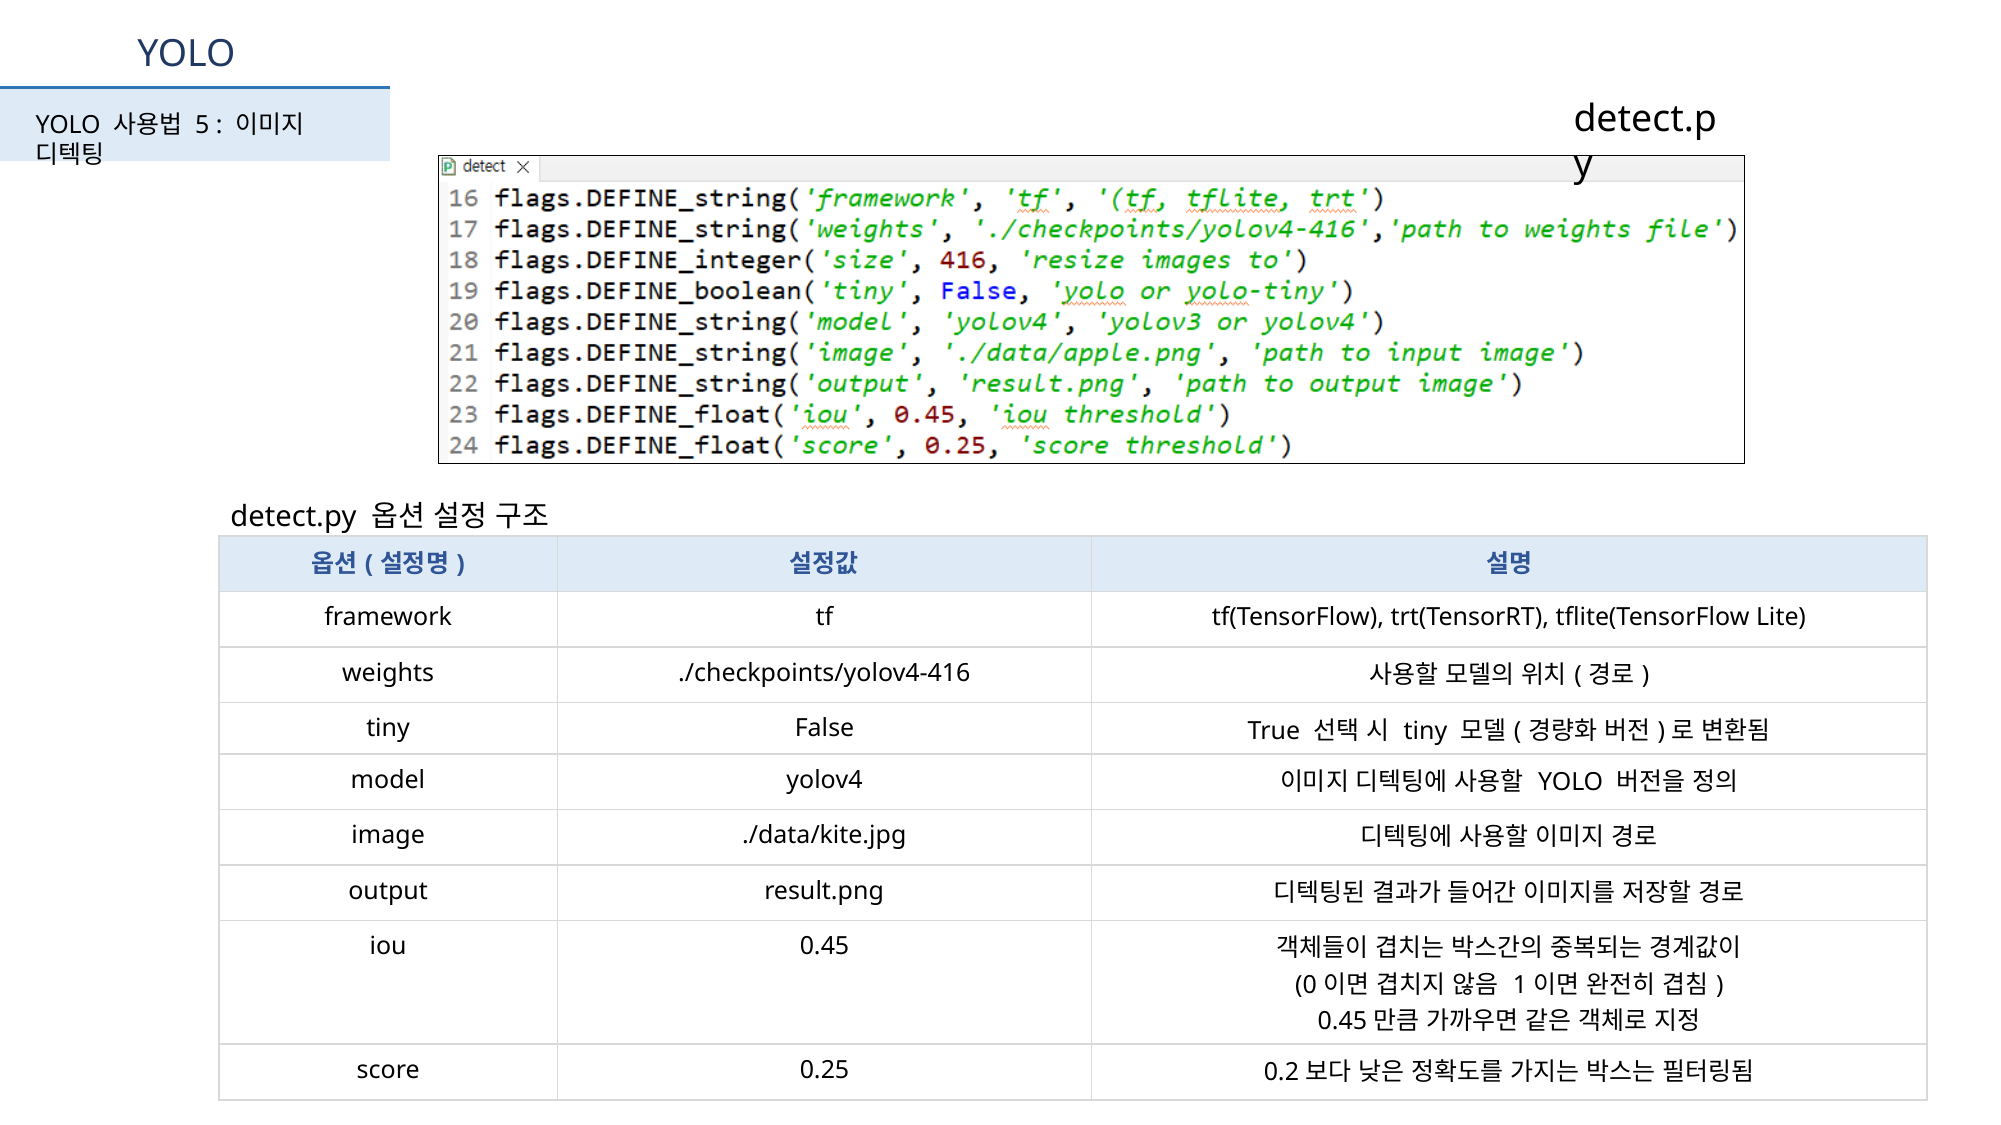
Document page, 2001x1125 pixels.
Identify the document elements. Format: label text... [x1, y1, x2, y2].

table_cell tiny [220, 703, 557, 753]
table_cell output [220, 866, 557, 920]
table_header 옵션(설정명) [220, 540, 557, 591]
table_cell 0.25 [558, 1045, 1091, 1099]
text_box detect.py 옵션 설정 구조 [215, 489, 2000, 540]
table_cell yolov4 [558, 755, 1091, 809]
table_cell tf(TensorFlow), trt(TensorRT), tflite(TensorFlow Lite) [1092, 592, 1926, 646]
picture [438, 155, 1745, 464]
table_cell 0.2보다 낮은 정확도를 가지는 박스는 필터링됨 [1092, 1045, 1926, 1099]
table_cell image [220, 810, 557, 864]
table_cell 사용할 모델의 위치(경로) [1092, 648, 1926, 702]
table_header 설정값 [558, 540, 1091, 591]
table_cell 디텍팅된 결과가 들어간 이미지를 저장할 경로 [1092, 866, 1926, 920]
table_cell ./checkpoints/yolov4-416 [558, 648, 1091, 702]
table_cell 0.45 [558, 921, 1091, 1043]
table_cell score [220, 1045, 557, 1099]
table_cell iou [220, 921, 557, 1043]
table_cell ./data/kite.jpg [558, 810, 1091, 864]
table_header 설명 [1092, 540, 1926, 591]
table_cell False [558, 703, 1091, 753]
table_cell framework [220, 592, 557, 646]
table_cell weights [220, 648, 557, 702]
table_cell 디텍팅에 사용할 이미지 경로 [1092, 810, 1926, 864]
table_cell True 선택 시 tiny 모델(경량화 버전)로 변환됨 [1092, 703, 1926, 753]
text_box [0, 20, 391, 162]
text_box detect.py [1558, 86, 1745, 155]
table_cell tf [558, 592, 1091, 646]
table_cell model [220, 755, 557, 809]
table_cell 이미지 디텍팅에 사용할 YOLO 버전을 정의 [1092, 755, 1926, 809]
table_cell 객체들이 겹치는 박스간의 중복되는 경계값이 (0이면 겹치지 않음 1이면 완전히 겹침) 0.45만큼 가까우면 같은 객체로 지정 [1092, 921, 1926, 1043]
table_cell result.png [558, 866, 1091, 920]
